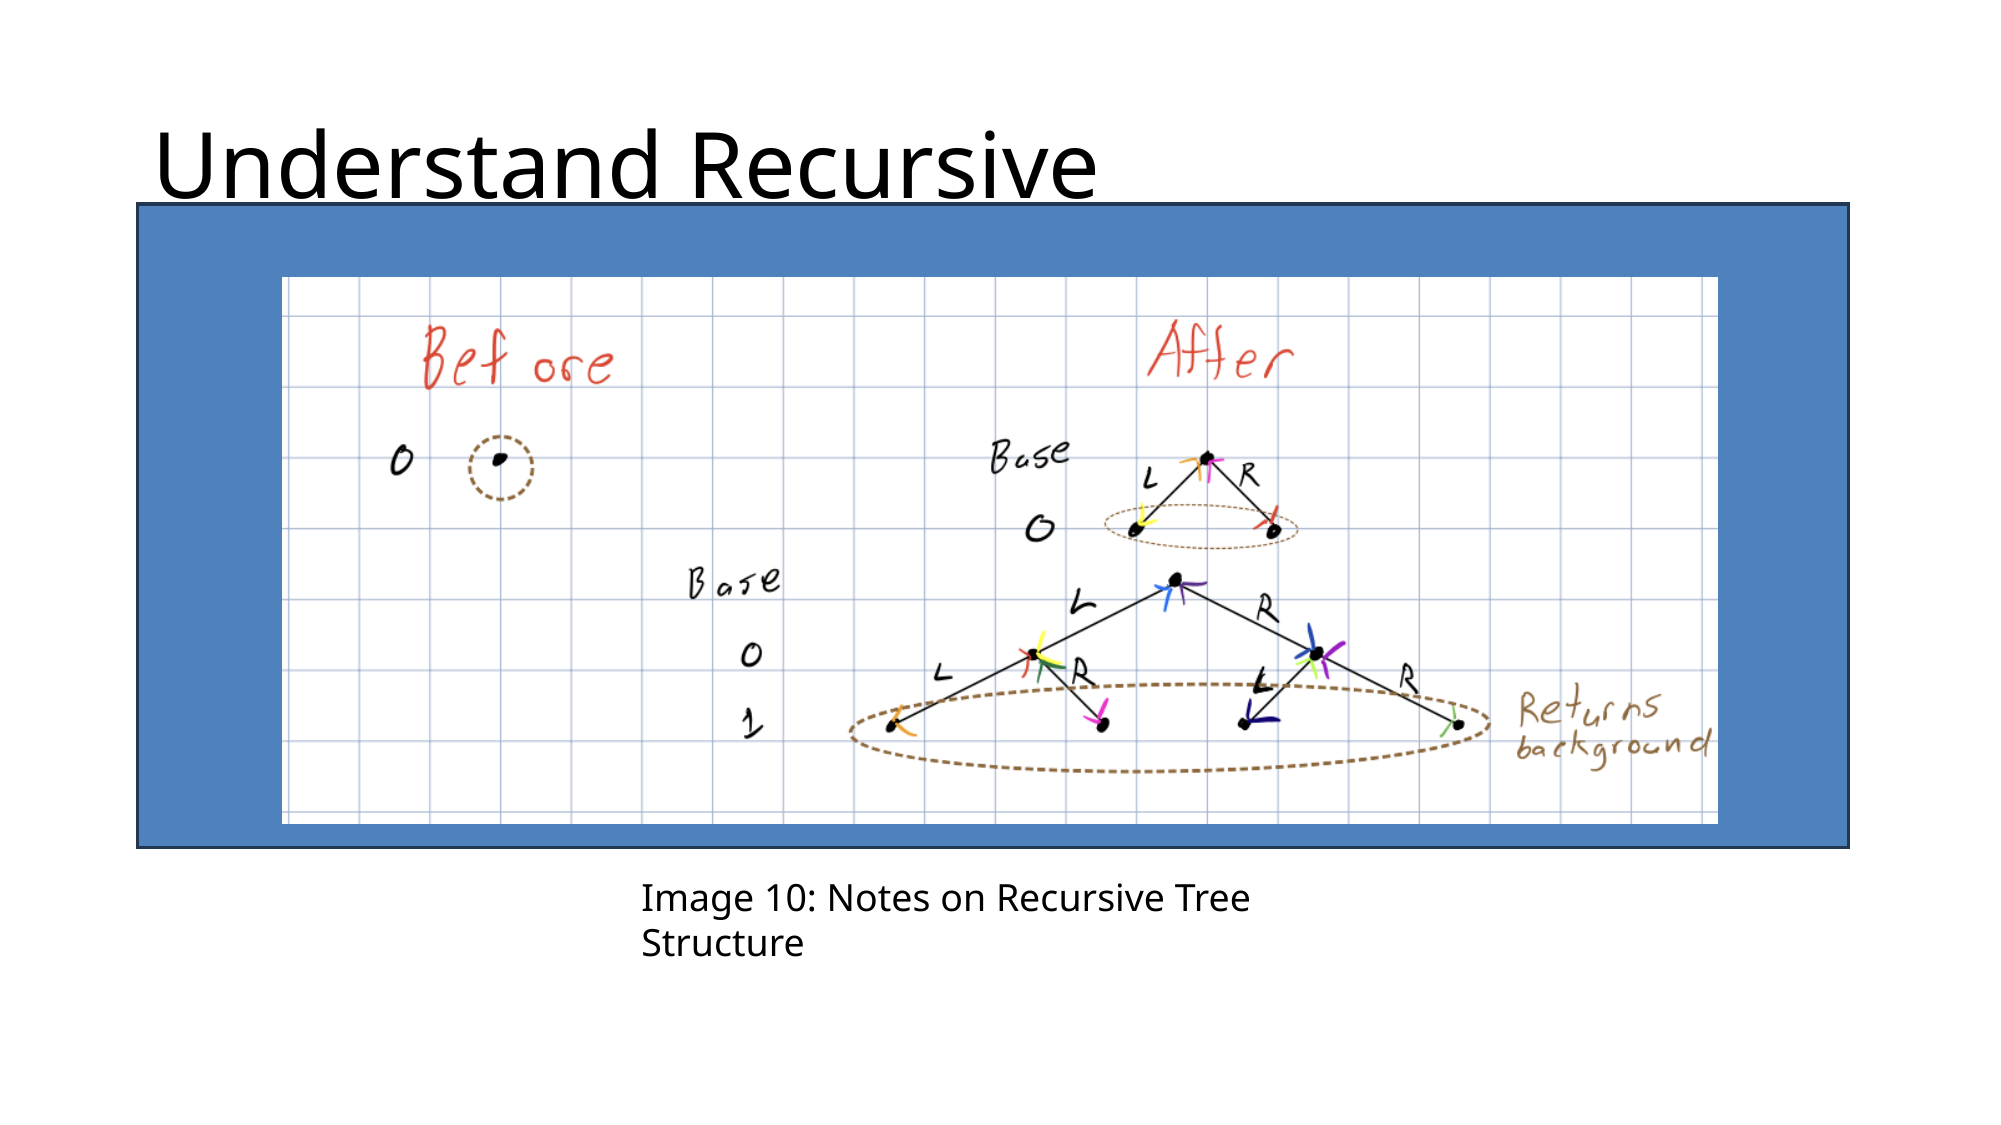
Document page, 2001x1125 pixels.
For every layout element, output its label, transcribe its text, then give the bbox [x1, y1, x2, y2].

text_box [136, 202, 1850, 849]
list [281, 276, 1719, 824]
text_box Image 10: Notes on Recursive Tree Structure [626, 866, 1374, 971]
title Understand Recursive [137, 59, 1863, 278]
